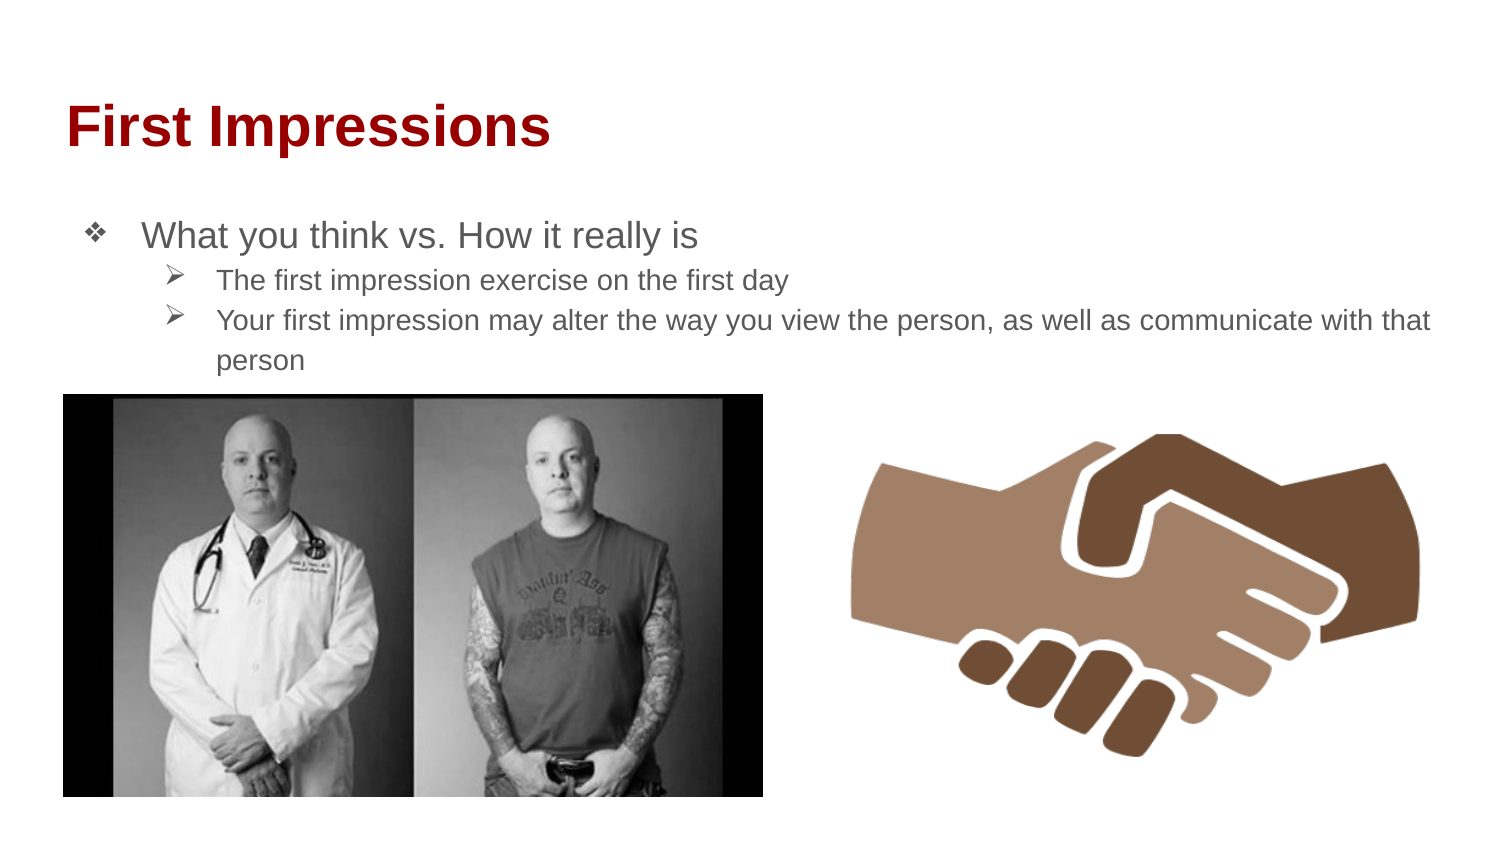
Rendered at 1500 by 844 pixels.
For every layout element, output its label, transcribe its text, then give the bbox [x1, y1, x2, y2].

picture [63, 394, 763, 798]
title First Impressions [51, 72, 1449, 167]
picture [804, 394, 1467, 798]
list What you think vs. How it really is The first impression exercise on the first day Your first impression may alter the way you view the person, as well as communicate with that person [51, 189, 1449, 750]
